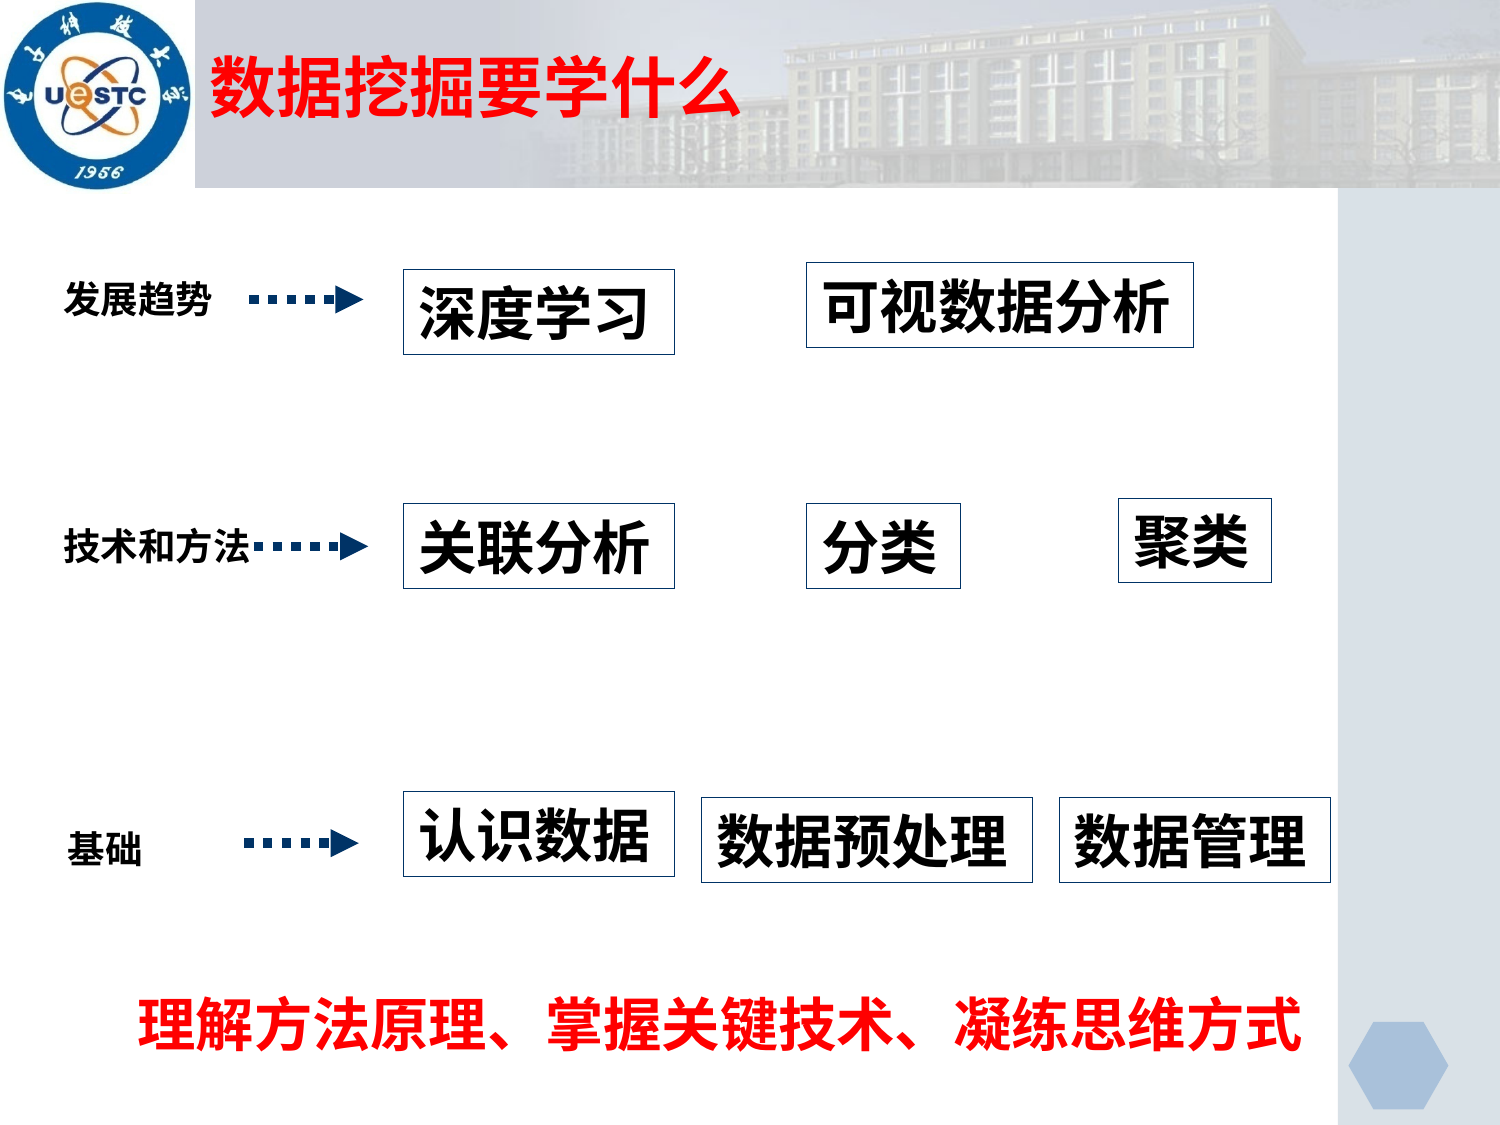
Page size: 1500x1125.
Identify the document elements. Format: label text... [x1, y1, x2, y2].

text_box 深度学习 [403, 269, 675, 355]
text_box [253, 987, 405, 1125]
text_box 技术和方法 [48, 516, 278, 576]
picture [0, 0, 1500, 194]
text_box 关联分析 [403, 503, 675, 589]
text_box 理解方法原理、掌握关键技术、凝练思维方式 [123, 981, 1331, 1066]
text_box 聚类 [1118, 498, 1272, 583]
text_box 数据预处理 [701, 797, 1033, 883]
text_box 认识数据 [403, 791, 675, 877]
text_box 分类 [806, 503, 961, 589]
text_box 基础 [53, 818, 207, 879]
text_box 发展趋势 [48, 269, 278, 329]
title 数据挖掘要学什么 [194, 37, 1433, 181]
text_box 数据管理 [1059, 797, 1331, 883]
text_box 可视数据分析 [806, 262, 1194, 348]
